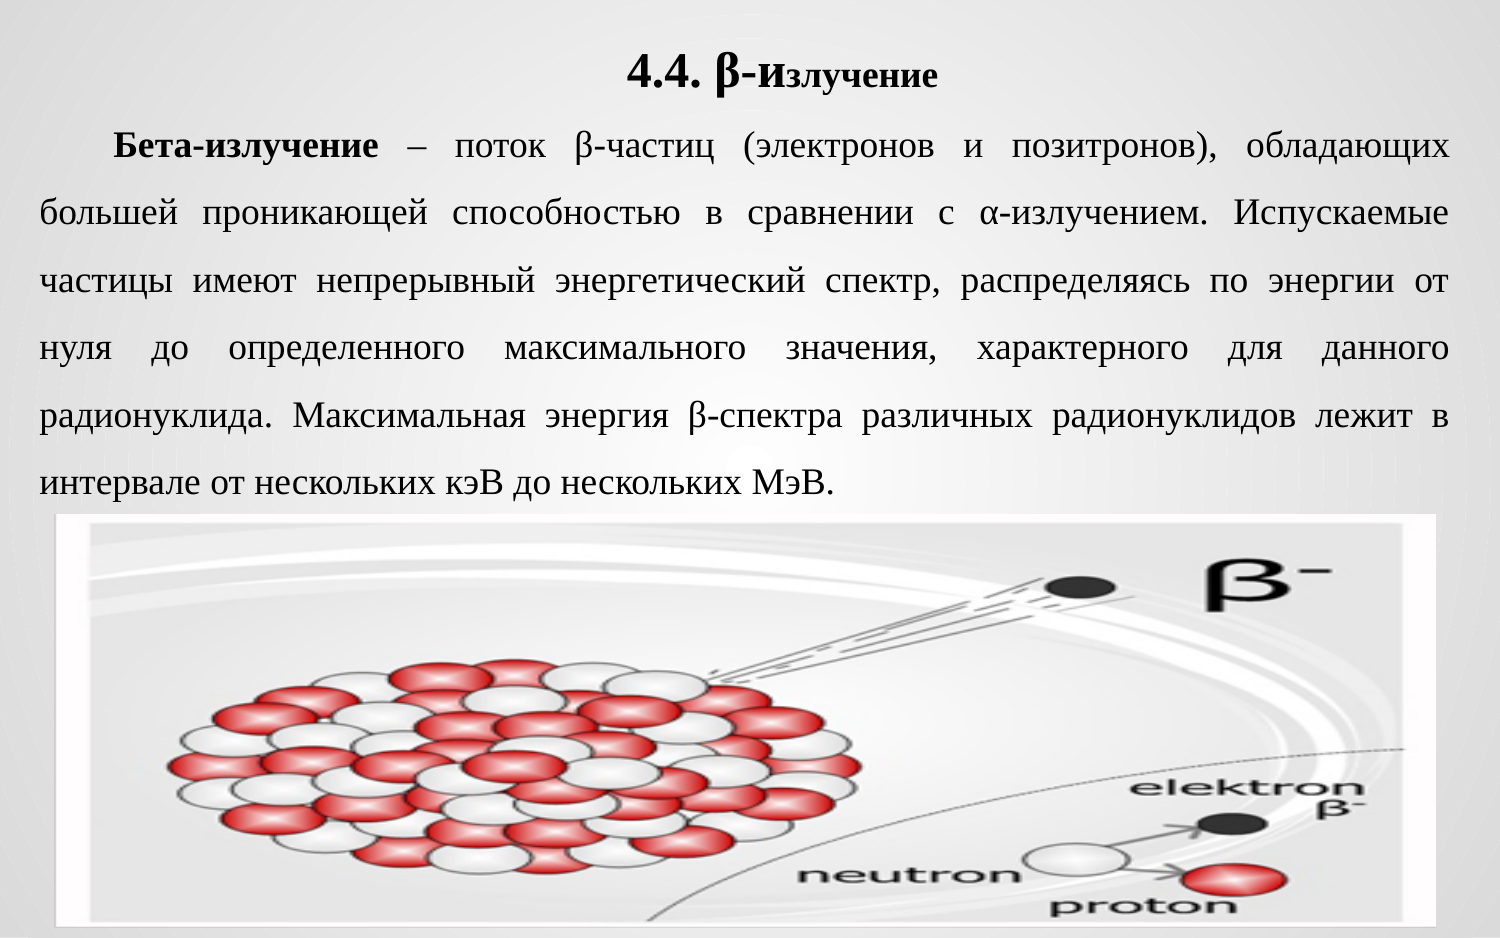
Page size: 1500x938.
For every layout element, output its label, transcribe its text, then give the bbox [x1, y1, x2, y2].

picture [52, 514, 1436, 930]
text_box 4.4. β-излучение Бета-излучение – поток β-частиц (электронов и позитронов), обладающих большей проникающей способностью в сравнении с α-излучением. Испускаемые частицы имеют непрерывный энергетический спектр, распределяясь по энергии от нуля до определенного максимального значения, характерного для данного радионуклида. Максимальная энергия β-спектра различных радионуклидов лежит в интервале от нескольких кэВ до нескольких МэВ. [24, 0, 1466, 510]
